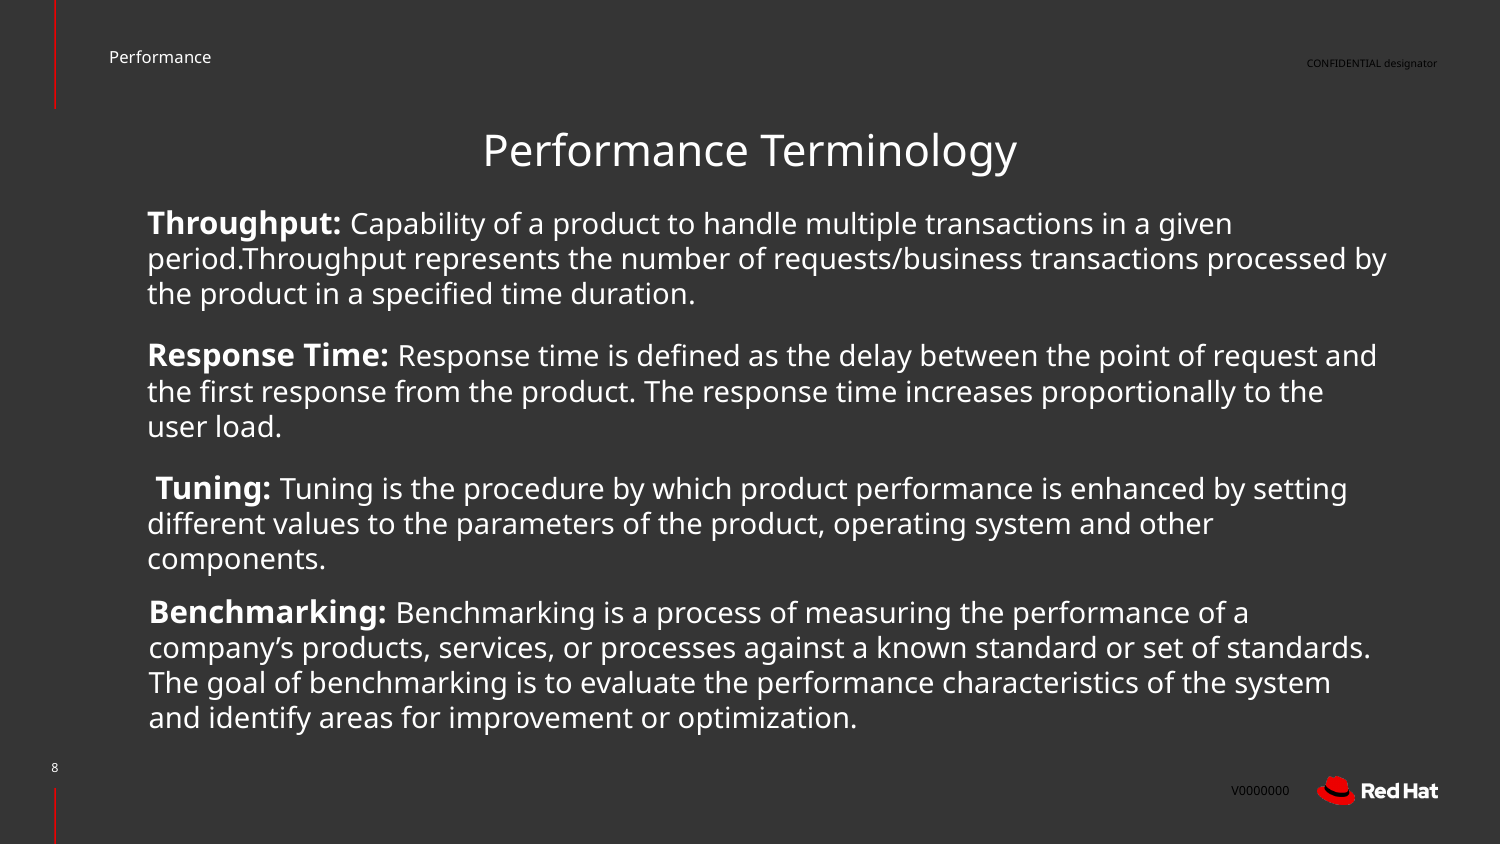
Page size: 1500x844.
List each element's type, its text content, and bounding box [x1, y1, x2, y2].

picture [1317, 776, 1438, 805]
title Performance Terminology [108, 107, 1392, 176]
slide_number ‹#› [10, 759, 101, 777]
text_box Throughput: Capability of a product to handle multiple transactions in a given period.Throughput represents the number of requests/business transactions processed by the product in a specified time duration. Response Time: Response time is defined as the delay between the point of request and the first response from the product. The response time increases proportionally to the user load. Tuning: Tuning is the procedure by which product performance is enhanced by setting different values to the parameters of the product, operating system and other components. Benchmarking: Benchmarking is a process of measuring the performance of a company’s products, services, or processes against a known standard or set of standards. The goal of benchmarking is to evaluate the performance characteristics of the system and identify areas for improvement or optimization. [108, 188, 1404, 723]
subtitle Performance [55, 6, 689, 108]
